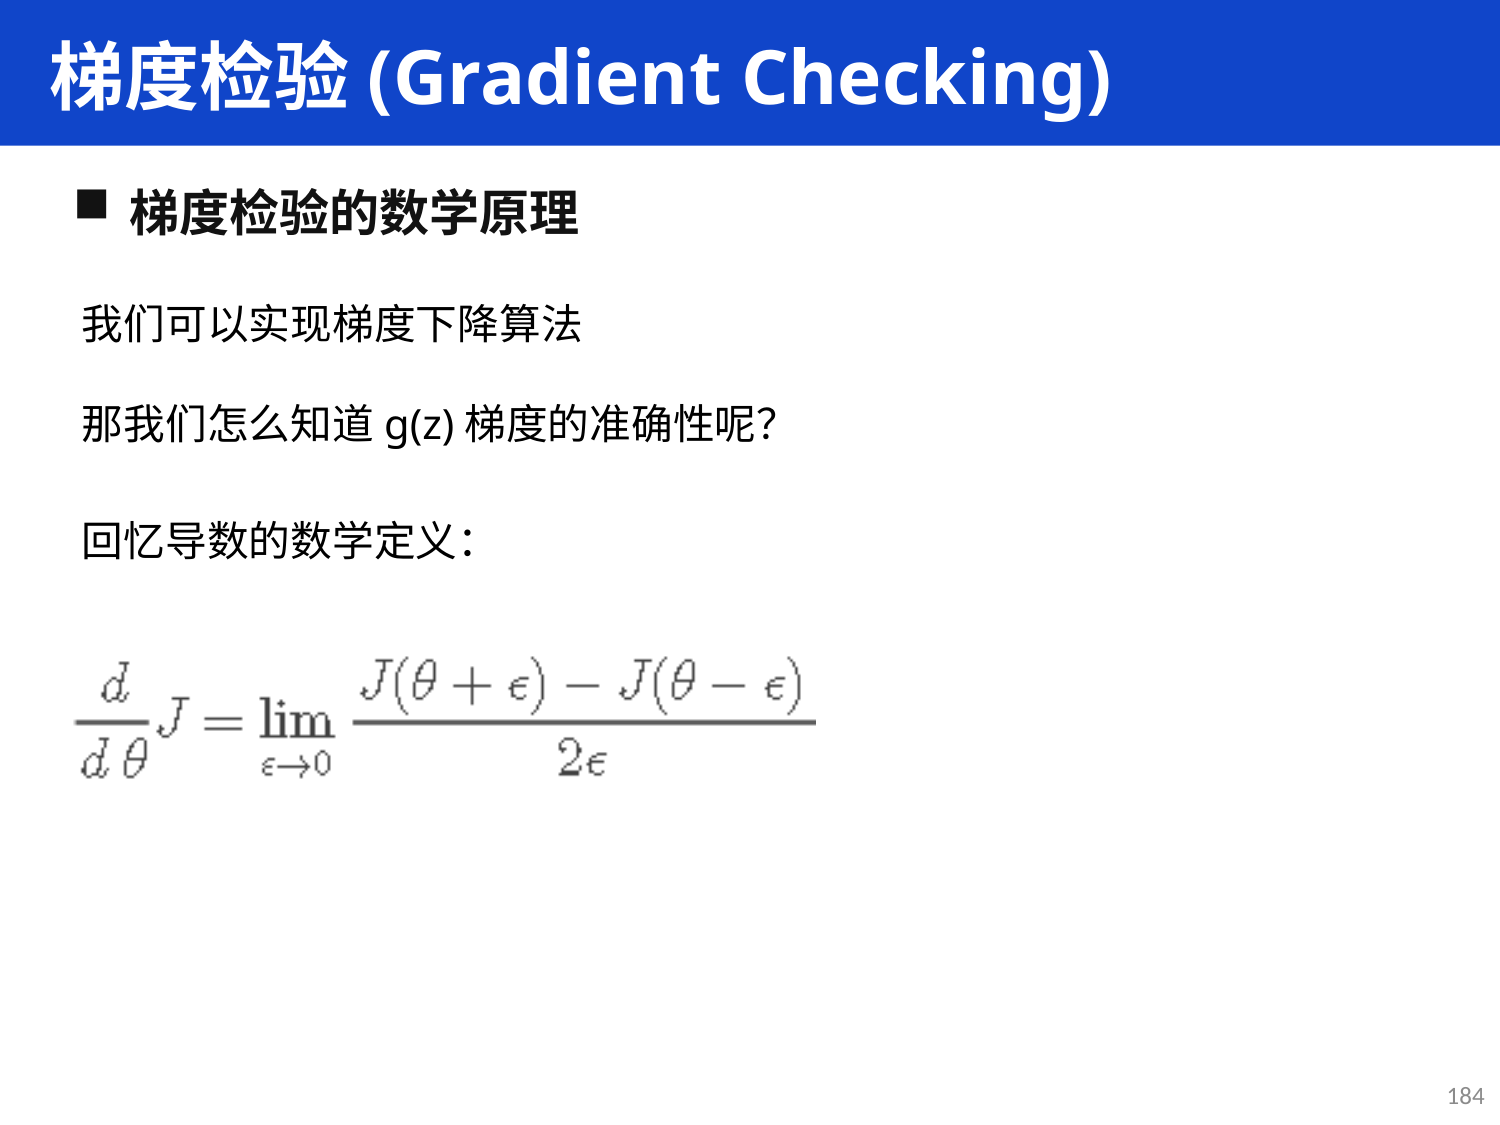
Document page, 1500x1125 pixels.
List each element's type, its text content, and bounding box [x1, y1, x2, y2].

picture [67, 650, 816, 794]
text_box 梯度检验(Gradient Checking) [0, 0, 1500, 146]
text_box 回忆导数的数学定义： [67, 506, 822, 572]
text_box 184 [1162, 1065, 1500, 1125]
text_box 梯度检验的数学原理 [58, 173, 814, 249]
text_box 我们可以实现梯度下降算法 那我们怎么知道g(z)梯度的准确性呢？ [67, 290, 1462, 456]
